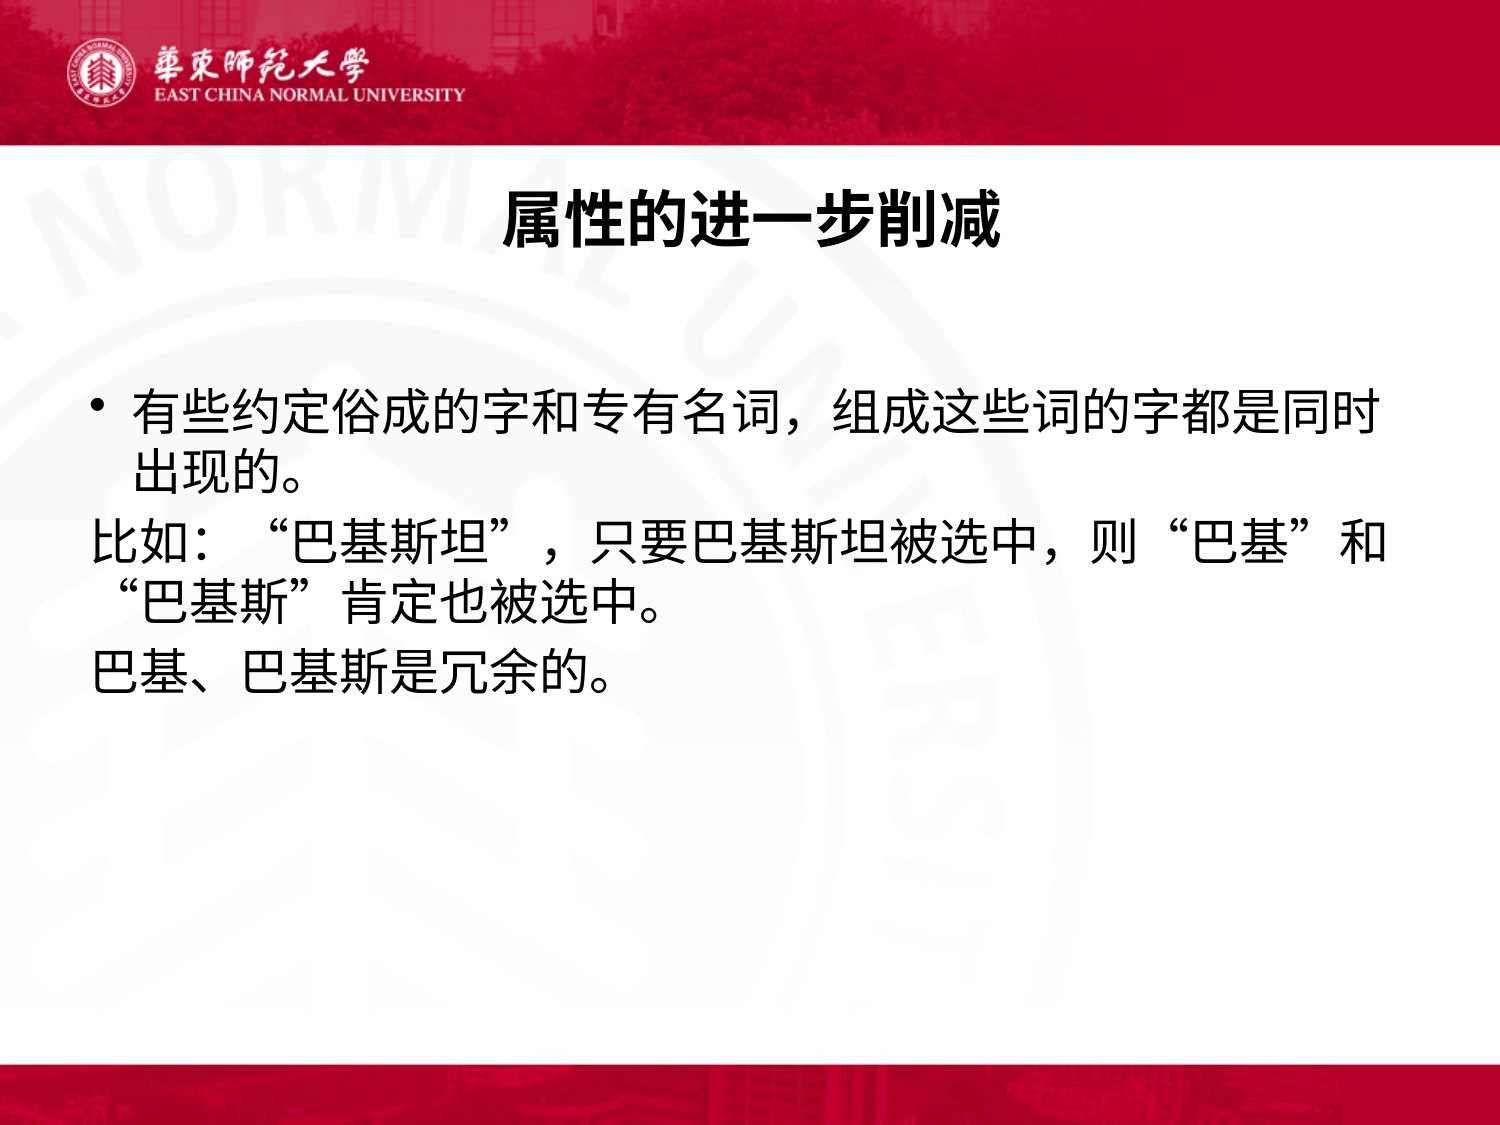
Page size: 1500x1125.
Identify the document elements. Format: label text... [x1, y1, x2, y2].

list 有些约定俗成的字和专有名词，组成这些词的字都是同时出现的。 比如：“巴基斯坦”，只要巴基斯坦被选中，则“巴基”和“巴基斯”肯定也被选中。 巴基、巴基斯是冗余的。 [74, 373, 1426, 1006]
picture [0, 0, 1500, 1125]
title 属性的进一步削减 [76, 160, 1428, 349]
